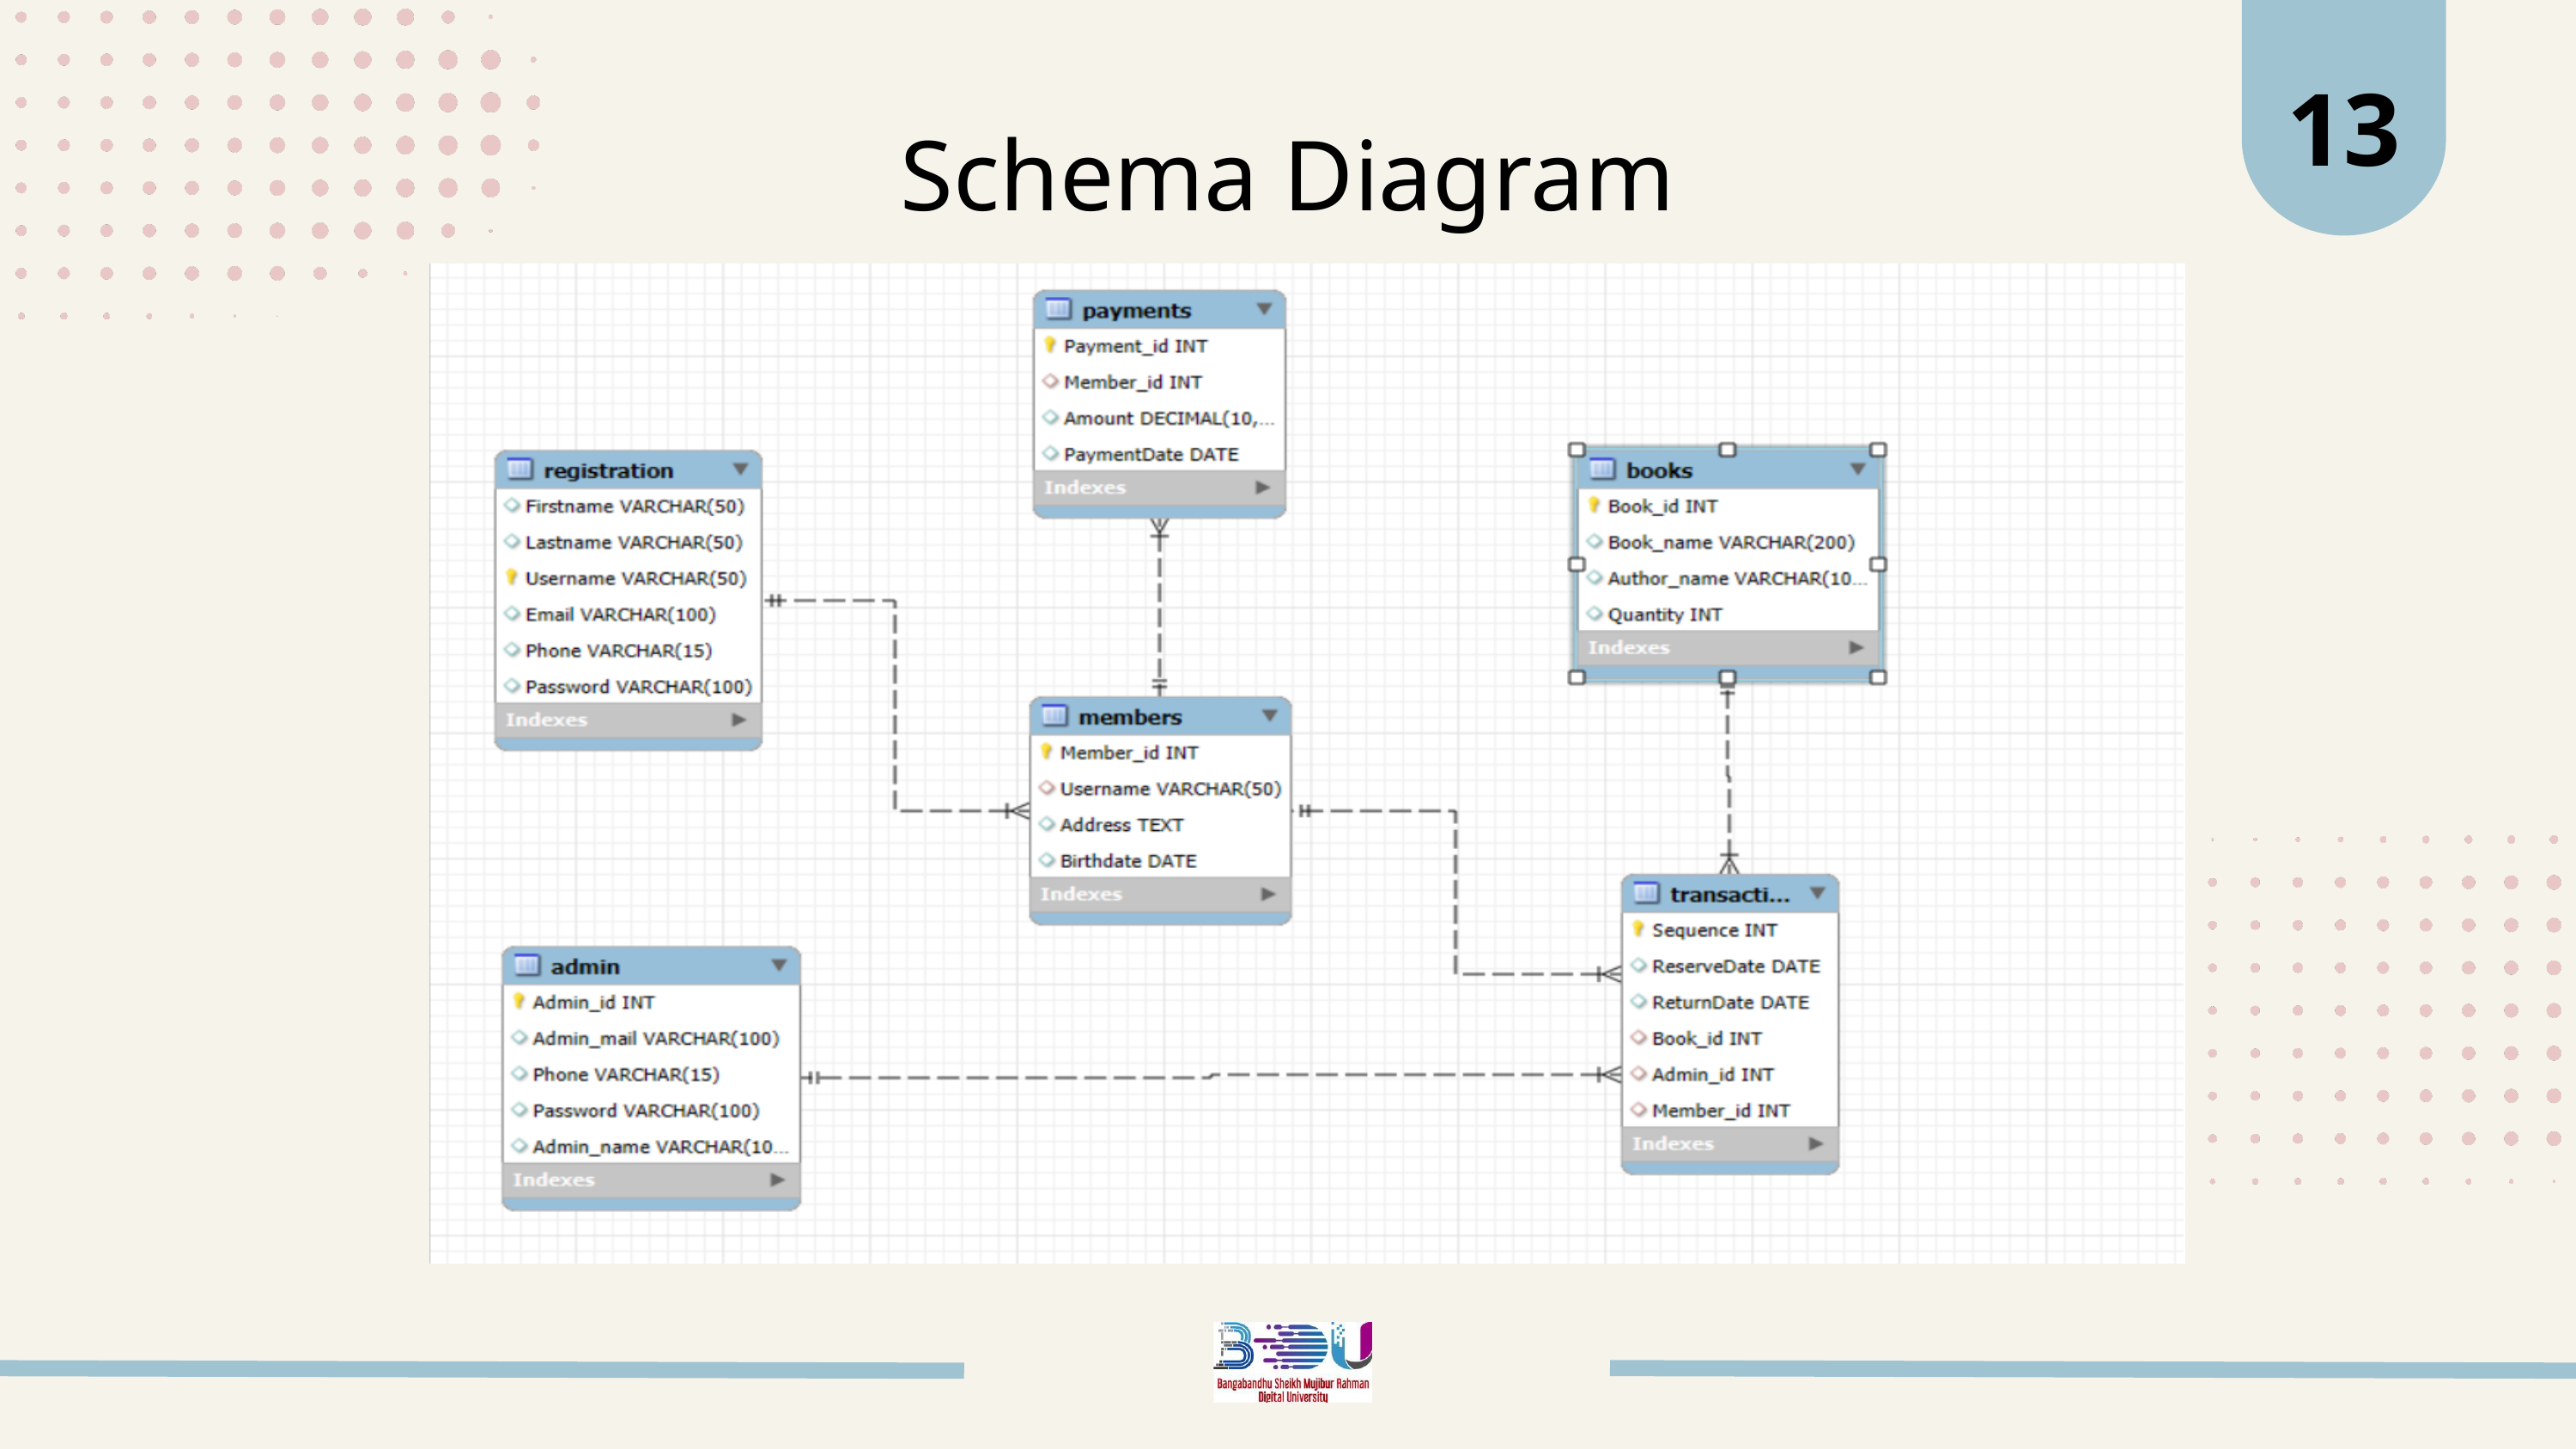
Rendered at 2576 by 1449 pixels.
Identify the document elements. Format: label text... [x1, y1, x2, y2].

text_box [0, 0, 540, 319]
text_box [2189, 835, 2576, 1185]
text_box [2233, 0, 2455, 236]
text_box Schema Diagram [540, 16, 2216, 230]
picture [428, 264, 2186, 1264]
picture [1213, 1321, 1373, 1404]
